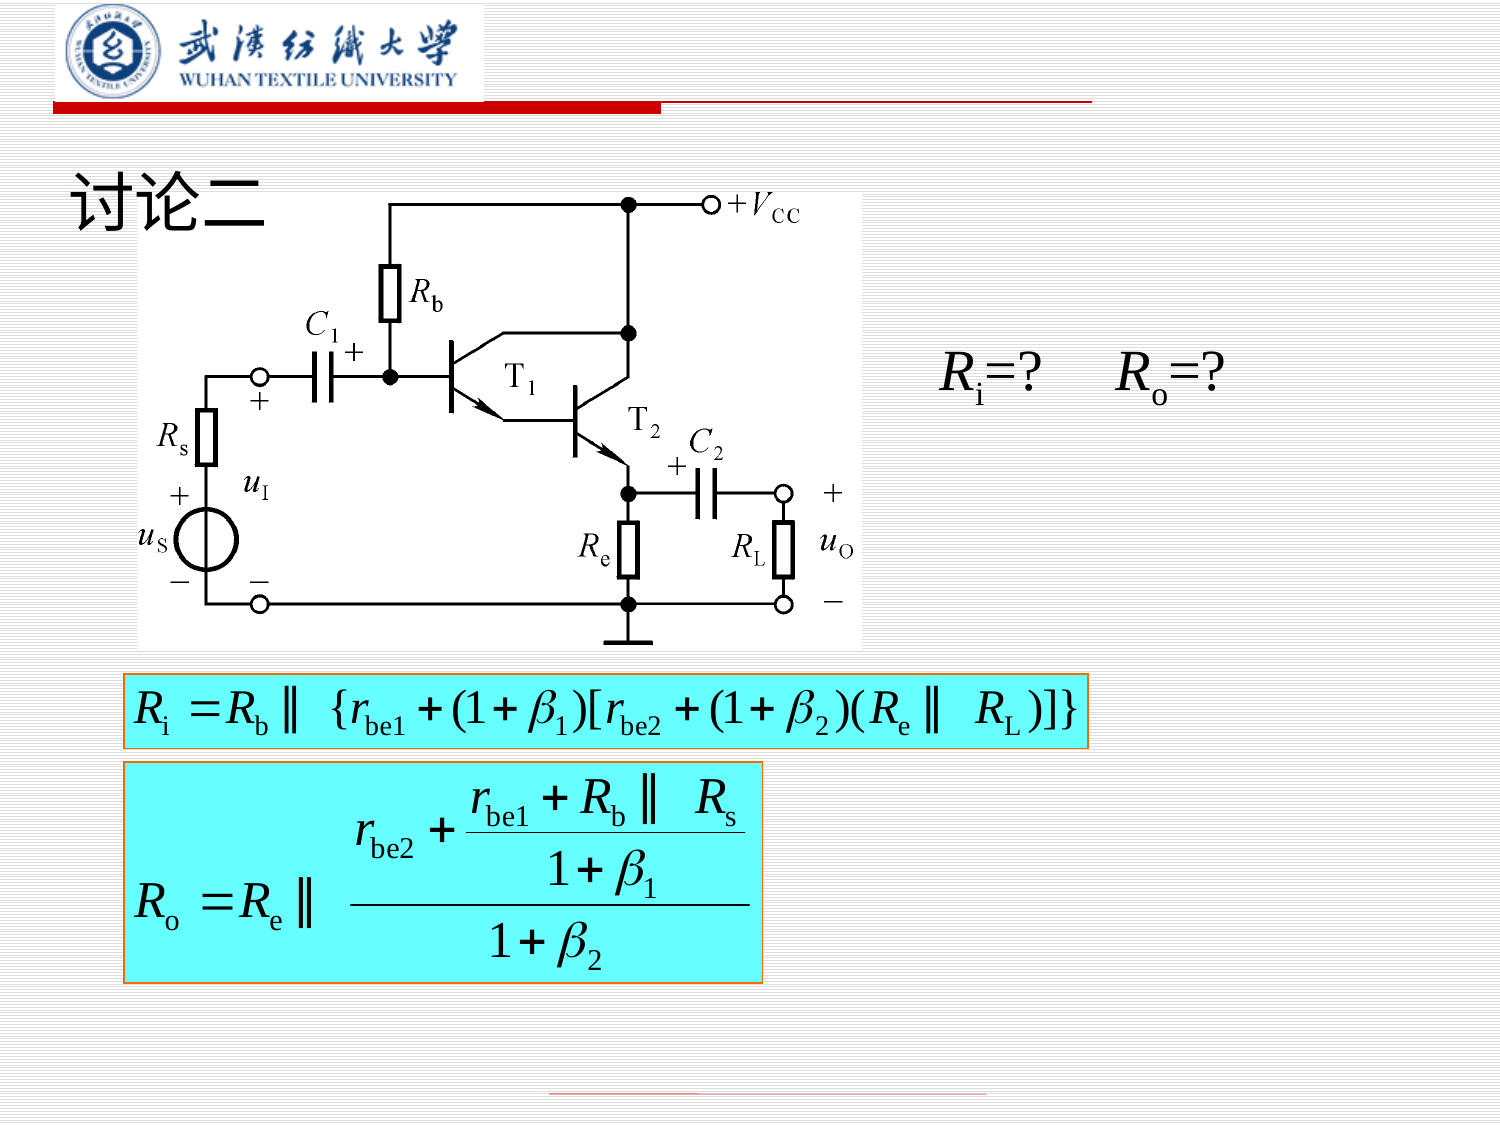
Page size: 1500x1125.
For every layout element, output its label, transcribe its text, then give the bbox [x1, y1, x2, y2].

picture [55, 4, 484, 102]
picture [137, 192, 863, 650]
text_box Ri=? Ro=? [924, 324, 1288, 420]
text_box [124, 674, 1088, 748]
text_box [124, 762, 762, 983]
title 讨论二 [52, 160, 654, 249]
